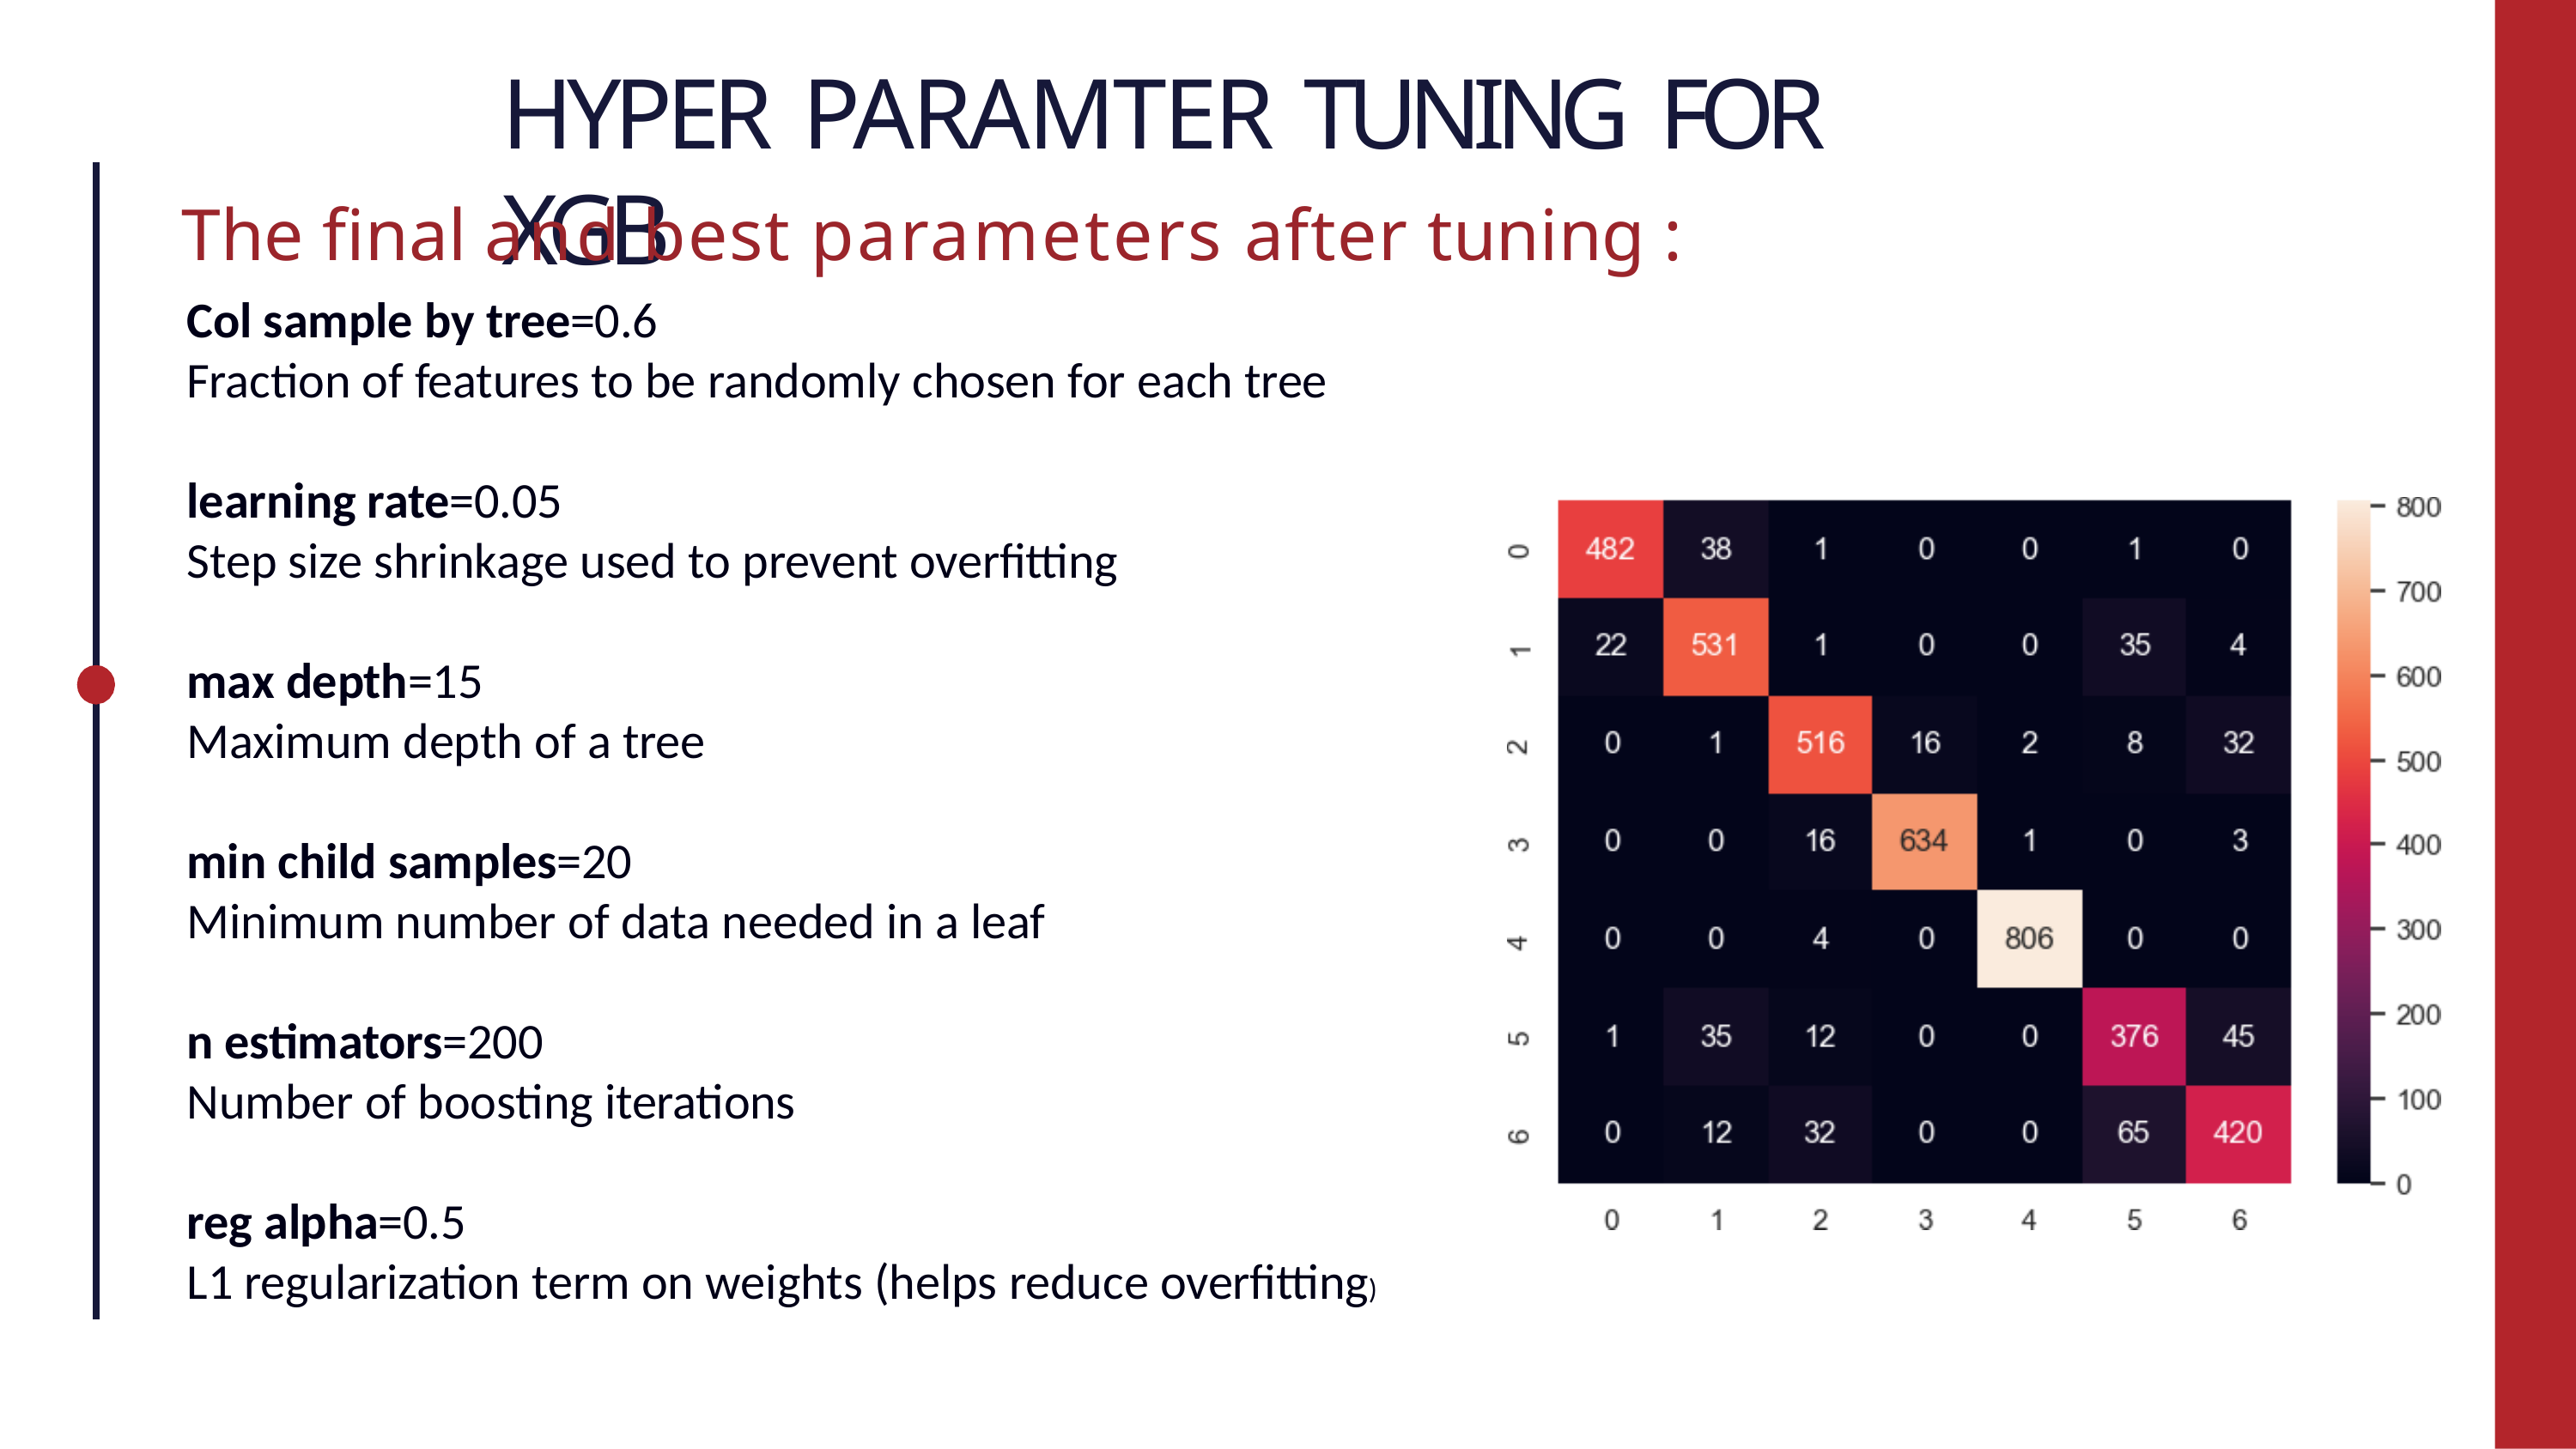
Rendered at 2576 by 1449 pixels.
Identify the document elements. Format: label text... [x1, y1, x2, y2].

title HYPER PARAMTER TUNING FOR XGB [500, 50, 1963, 294]
text_box [2494, 0, 2576, 1449]
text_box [76, 162, 116, 1320]
picture [1507, 497, 2441, 1231]
text_box The final and best parameters after tuning : Col sample by tree=0.6 Fraction of features to be randomly chosen for each tree learning rate=0.05 Step size shrinkage used to prevent overfitting max depth=15 Maximum depth of a tree min child samples=20 Minimum number of data needed in a leaf n estimators=200 Number of boosting iterations reg alpha=0.5 L1 regularization term on weights (helps reduce overfitting) [179, 170, 1717, 1309]
